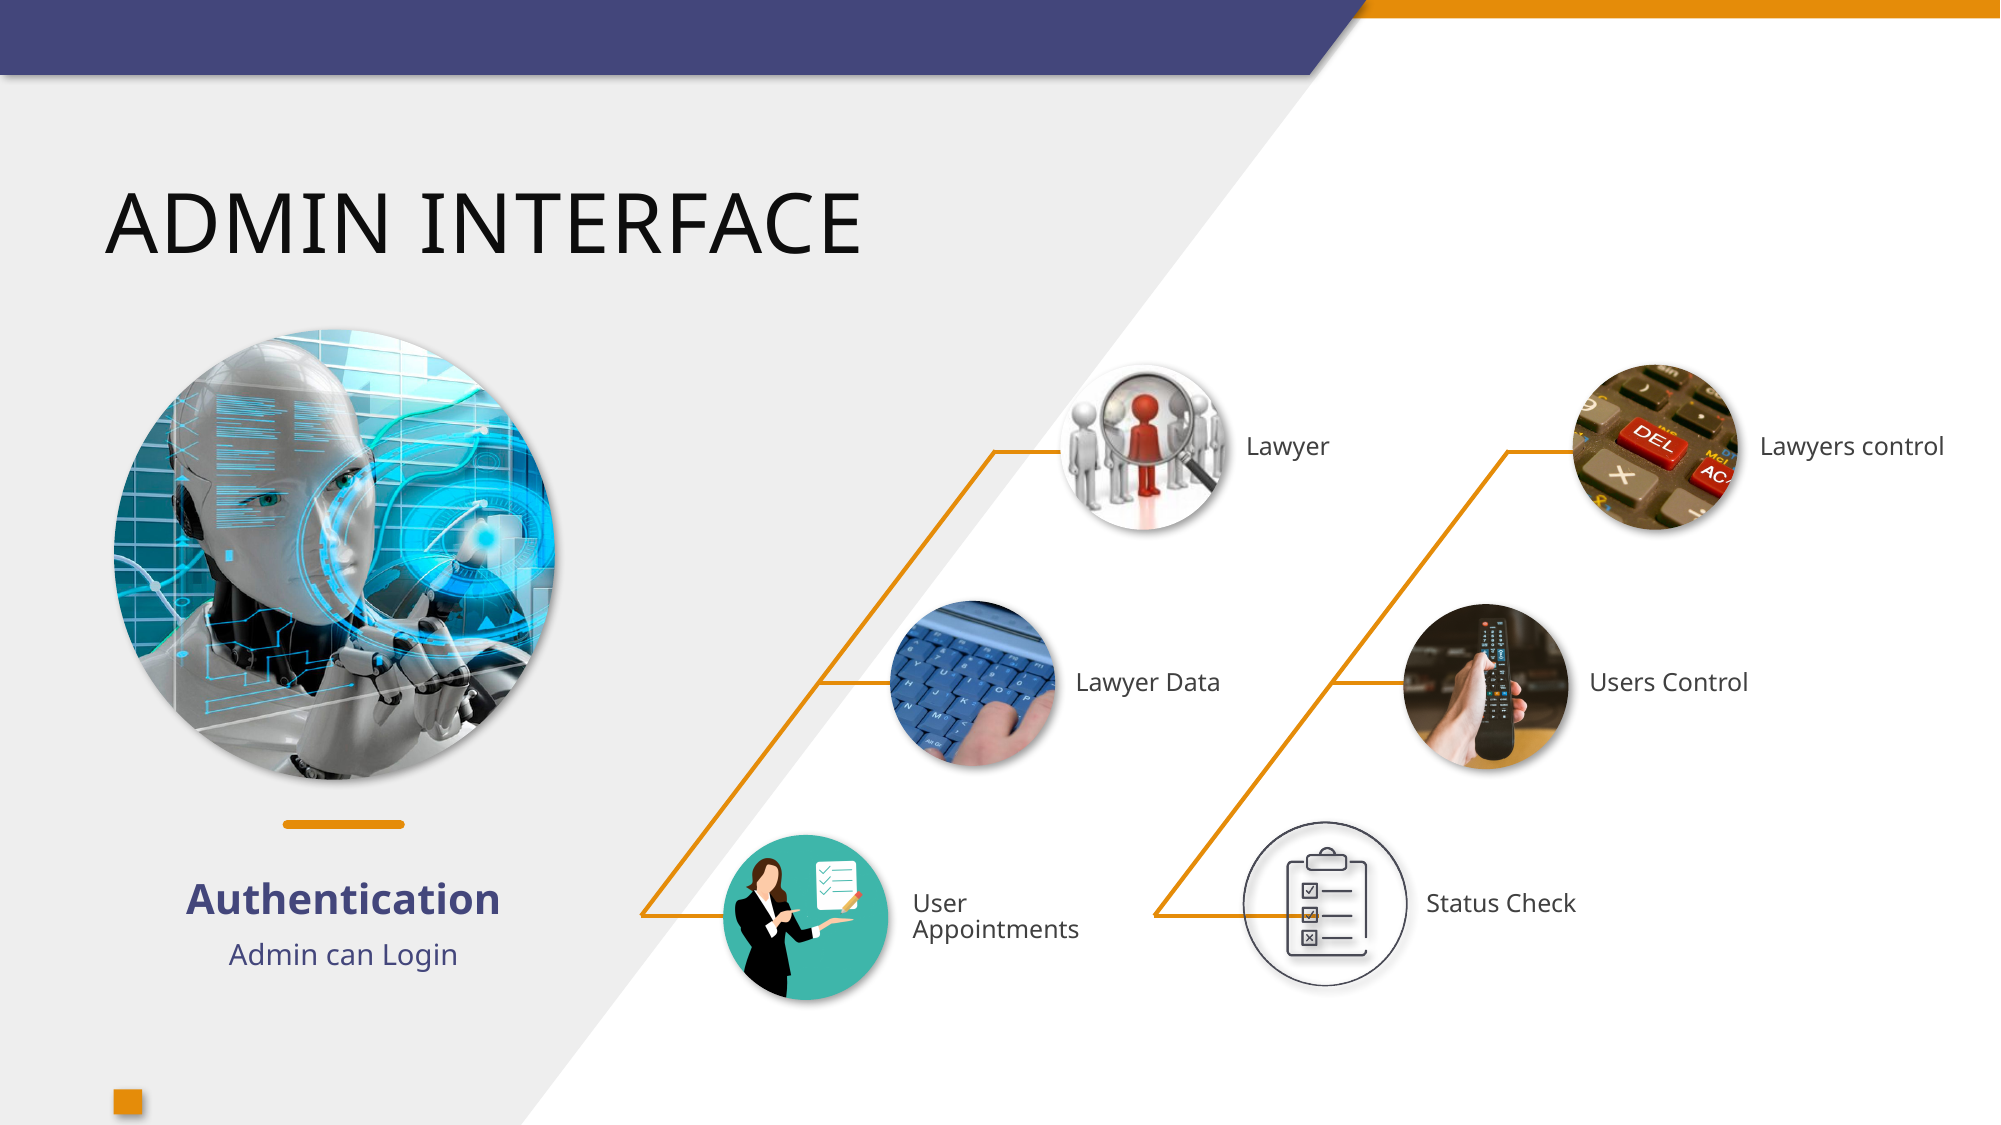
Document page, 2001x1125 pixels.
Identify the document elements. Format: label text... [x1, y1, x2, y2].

list User Appointments [912, 903, 1128, 932]
picture [1572, 364, 1738, 530]
picture [113, 329, 555, 780]
list Users Control [1589, 669, 1805, 698]
list Authentication [88, 870, 599, 933]
list Lawyer [1246, 433, 1462, 461]
list Admin can Login [88, 933, 599, 987]
picture [1242, 821, 1408, 987]
picture [1403, 603, 1569, 770]
list Lawyers control [1759, 433, 1975, 461]
list Status Check [1426, 903, 1642, 932]
text_box [113, 1089, 143, 1115]
list Lawyer Data [1075, 669, 1291, 698]
picture [722, 834, 889, 1001]
title Admin interface [90, 162, 1863, 279]
picture [889, 600, 1056, 767]
picture [1060, 364, 1226, 530]
